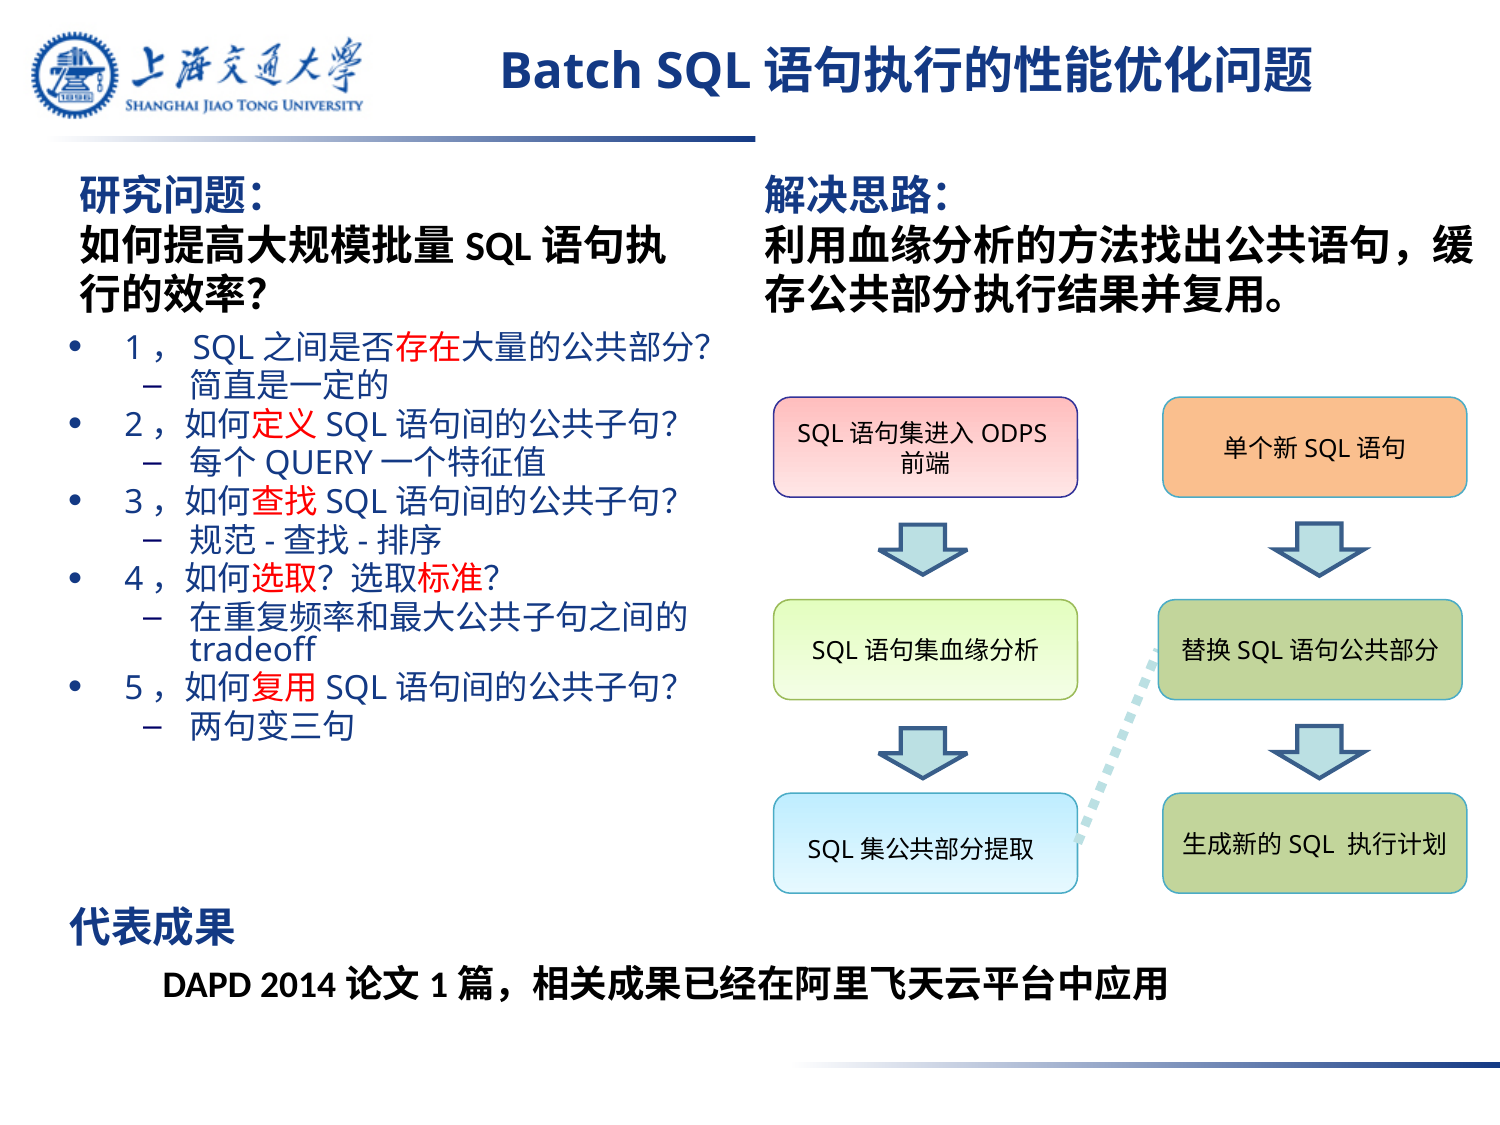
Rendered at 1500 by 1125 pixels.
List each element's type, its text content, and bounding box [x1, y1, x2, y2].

picture [0, 0, 1500, 1125]
text_box 解决思路： 利用血缘分析的方法找出公共语句，缓存公共部分执行结果并复用。 [749, 160, 1500, 376]
text_box 代表成果 [54, 893, 252, 958]
text_box DAPD 2014论文1篇，相关成果已经在阿里飞天云平台中应用 [147, 952, 1441, 1012]
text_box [773, 396, 1468, 894]
list 1，SQL之间是否存在大量的公共部分？ 简直是一定的 2，如何定义SQL语句间的公共子句？ 每个QUERY一个特征值 3，如何查找SQL语句间的公共子句？ 规范-查找-排序 4，如何选取？选取标准？ 在重复频率和最大公共子句之间的tradeoff 5，如何复用SQL语句间的公共子句？ 两句变三句 [53, 326, 750, 882]
title Batch SQL语句执行的性能优化问题 [312, 29, 1500, 143]
text_box 研究问题： 如何提高大规模批量SQL语句执行的效率？ [64, 160, 691, 376]
